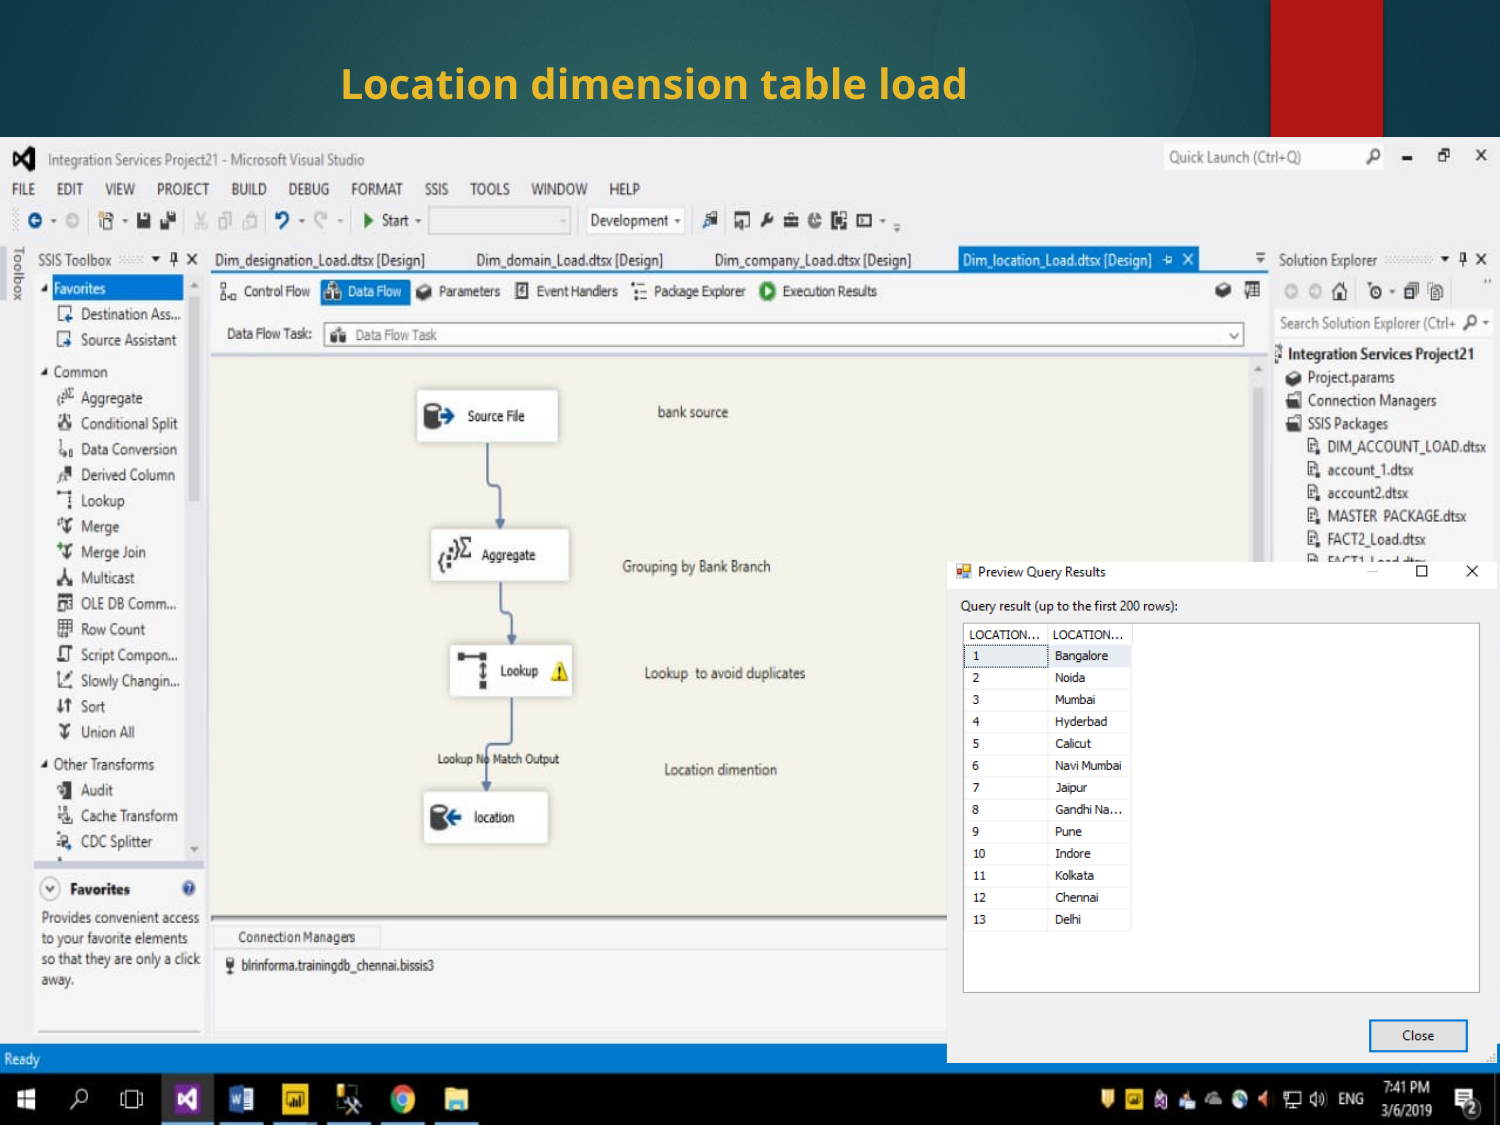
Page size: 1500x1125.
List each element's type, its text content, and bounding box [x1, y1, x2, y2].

text_box Location dimension table load [324, 50, 1038, 115]
picture [0, 137, 1500, 1125]
